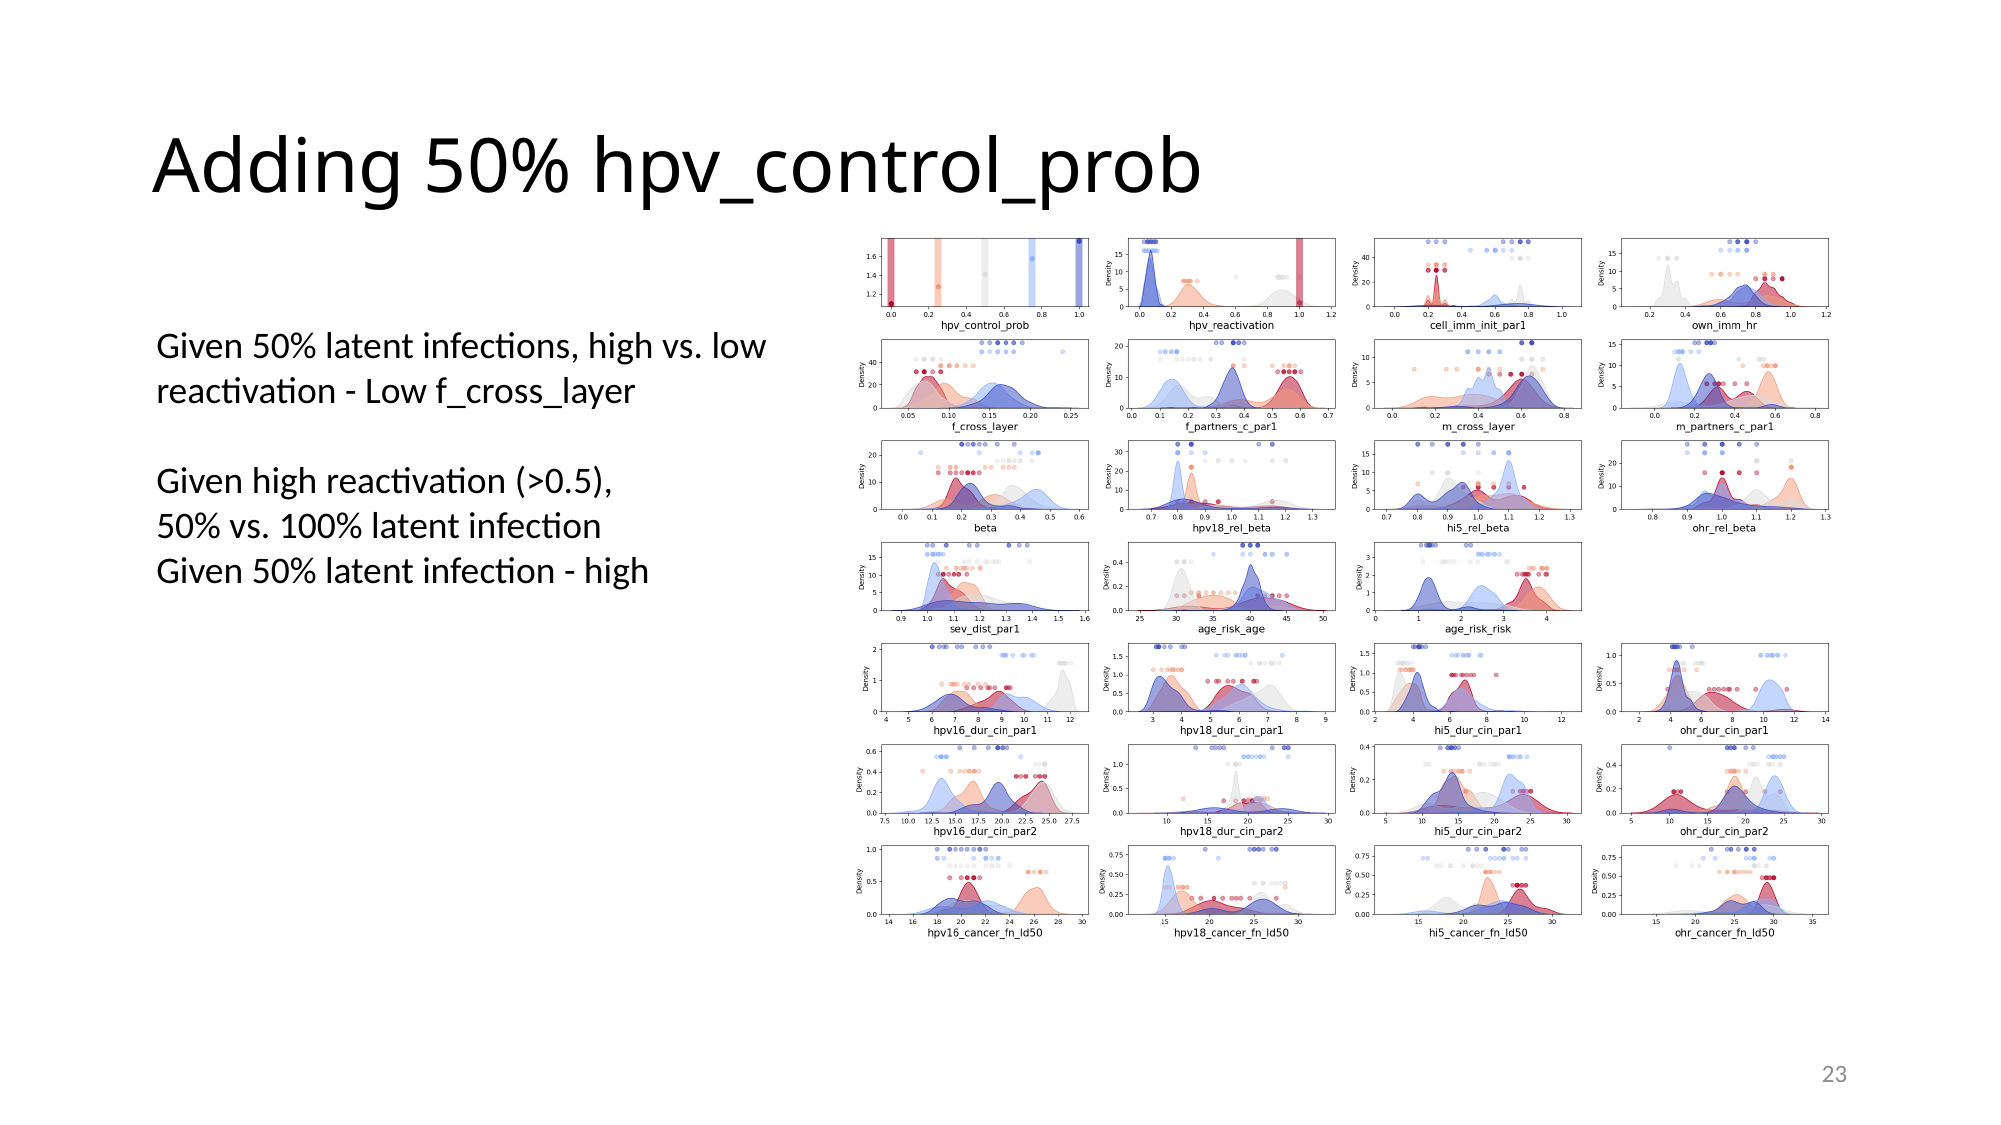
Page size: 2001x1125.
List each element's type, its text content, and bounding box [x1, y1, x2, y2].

title Adding 50% hpv_control_prob [137, 59, 1863, 278]
text_box Given 50% latent infections, high vs. low reactivation - Low f_cross_layer Given high reactivation (>0.5), 50% vs. 100% latent infection Given 50% latent infection - high [141, 313, 851, 599]
slide_number 23 [1412, 1042, 1863, 1103]
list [851, 232, 1836, 1020]
